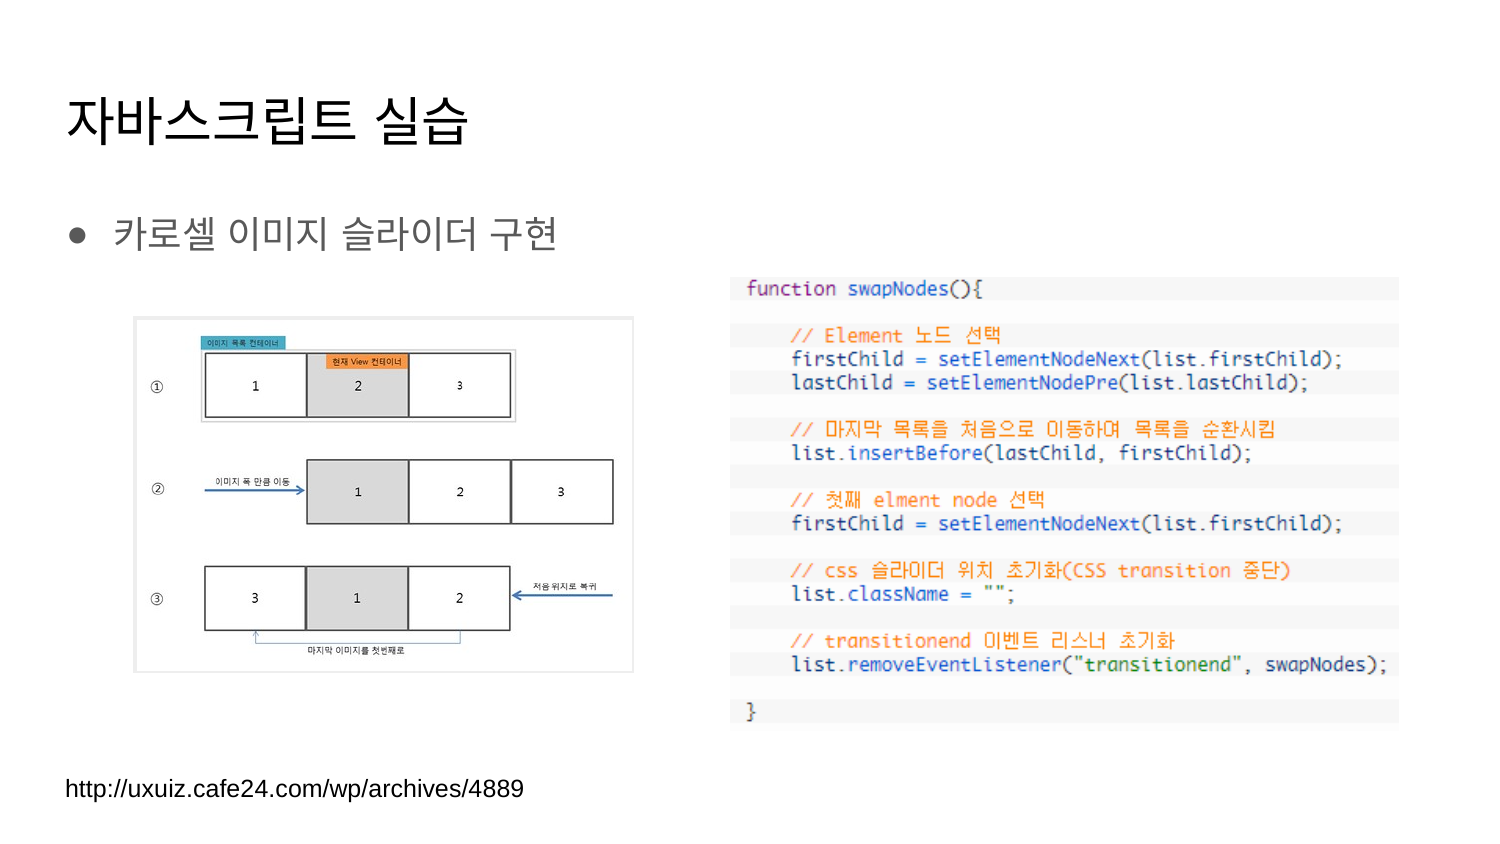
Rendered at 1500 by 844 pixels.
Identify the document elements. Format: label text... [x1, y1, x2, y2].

picture [132, 316, 634, 673]
picture [730, 277, 1399, 732]
text_box http://uxuiz.cafe24.com/wp/archives/4889 [50, 765, 543, 811]
title 자바스크립트 실습 [51, 72, 1449, 167]
list 카로셀 이미지 슬라이더 구현 [51, 189, 1449, 750]
